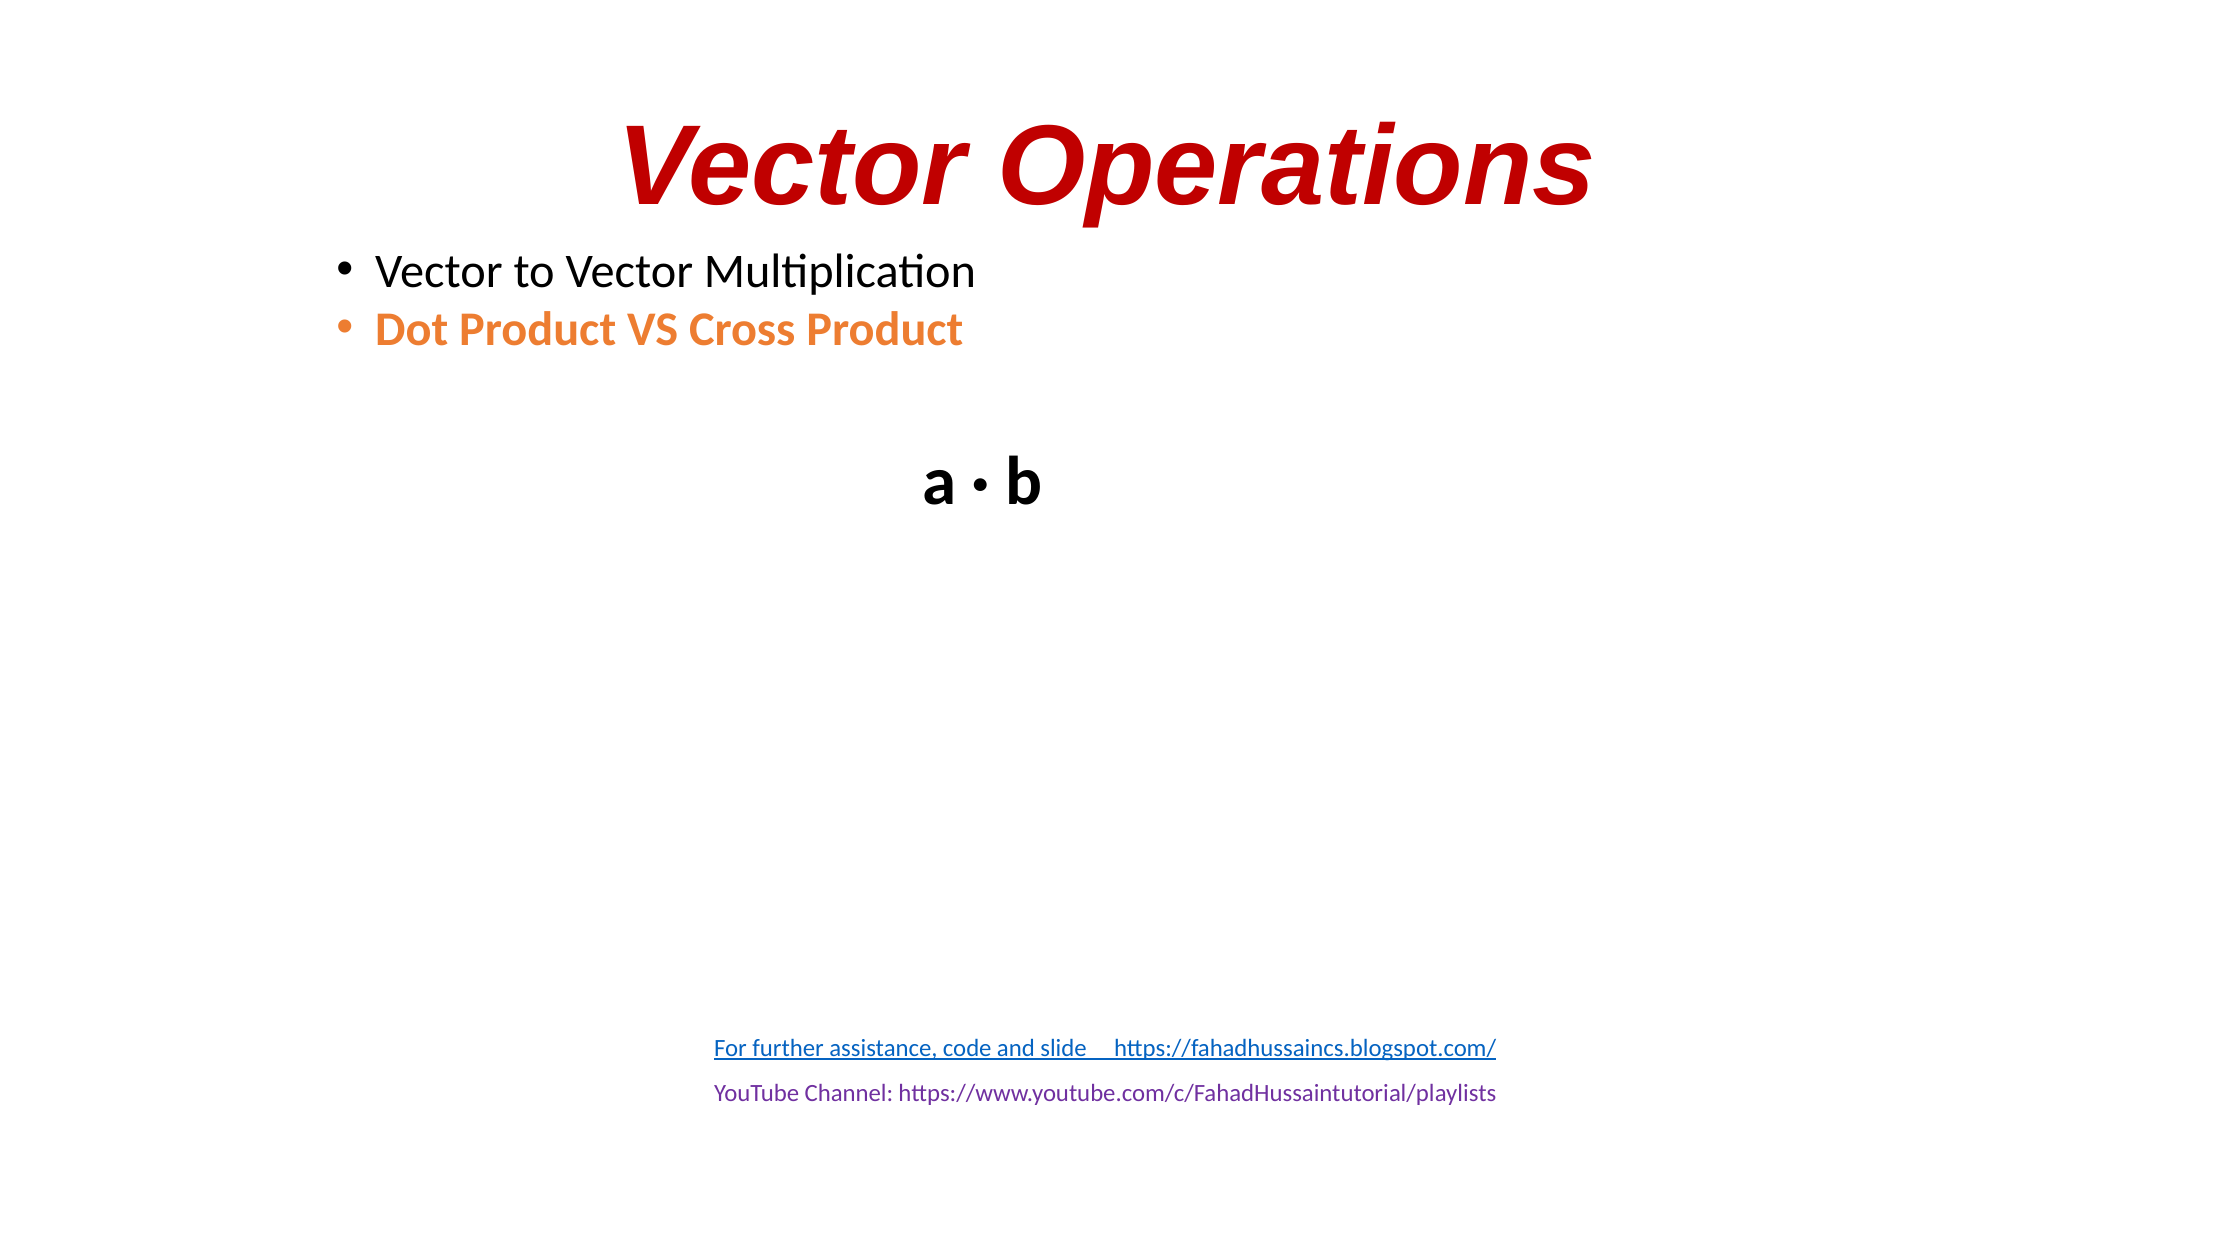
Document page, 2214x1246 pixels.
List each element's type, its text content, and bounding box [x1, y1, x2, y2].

text_box a · b [567, 428, 1398, 526]
subtitle For further assistance, code and slide https://fahadhussaincs.blogspot.com/ YouTube Channel: https://www.youtube.com/c/FahadHussaintutorial/playlists [296, 1027, 1915, 1115]
title Vector Operations [291, 116, 1923, 237]
text_box Vector to Vector Multiplication Dot Product VS Cross Product [321, 231, 1049, 363]
